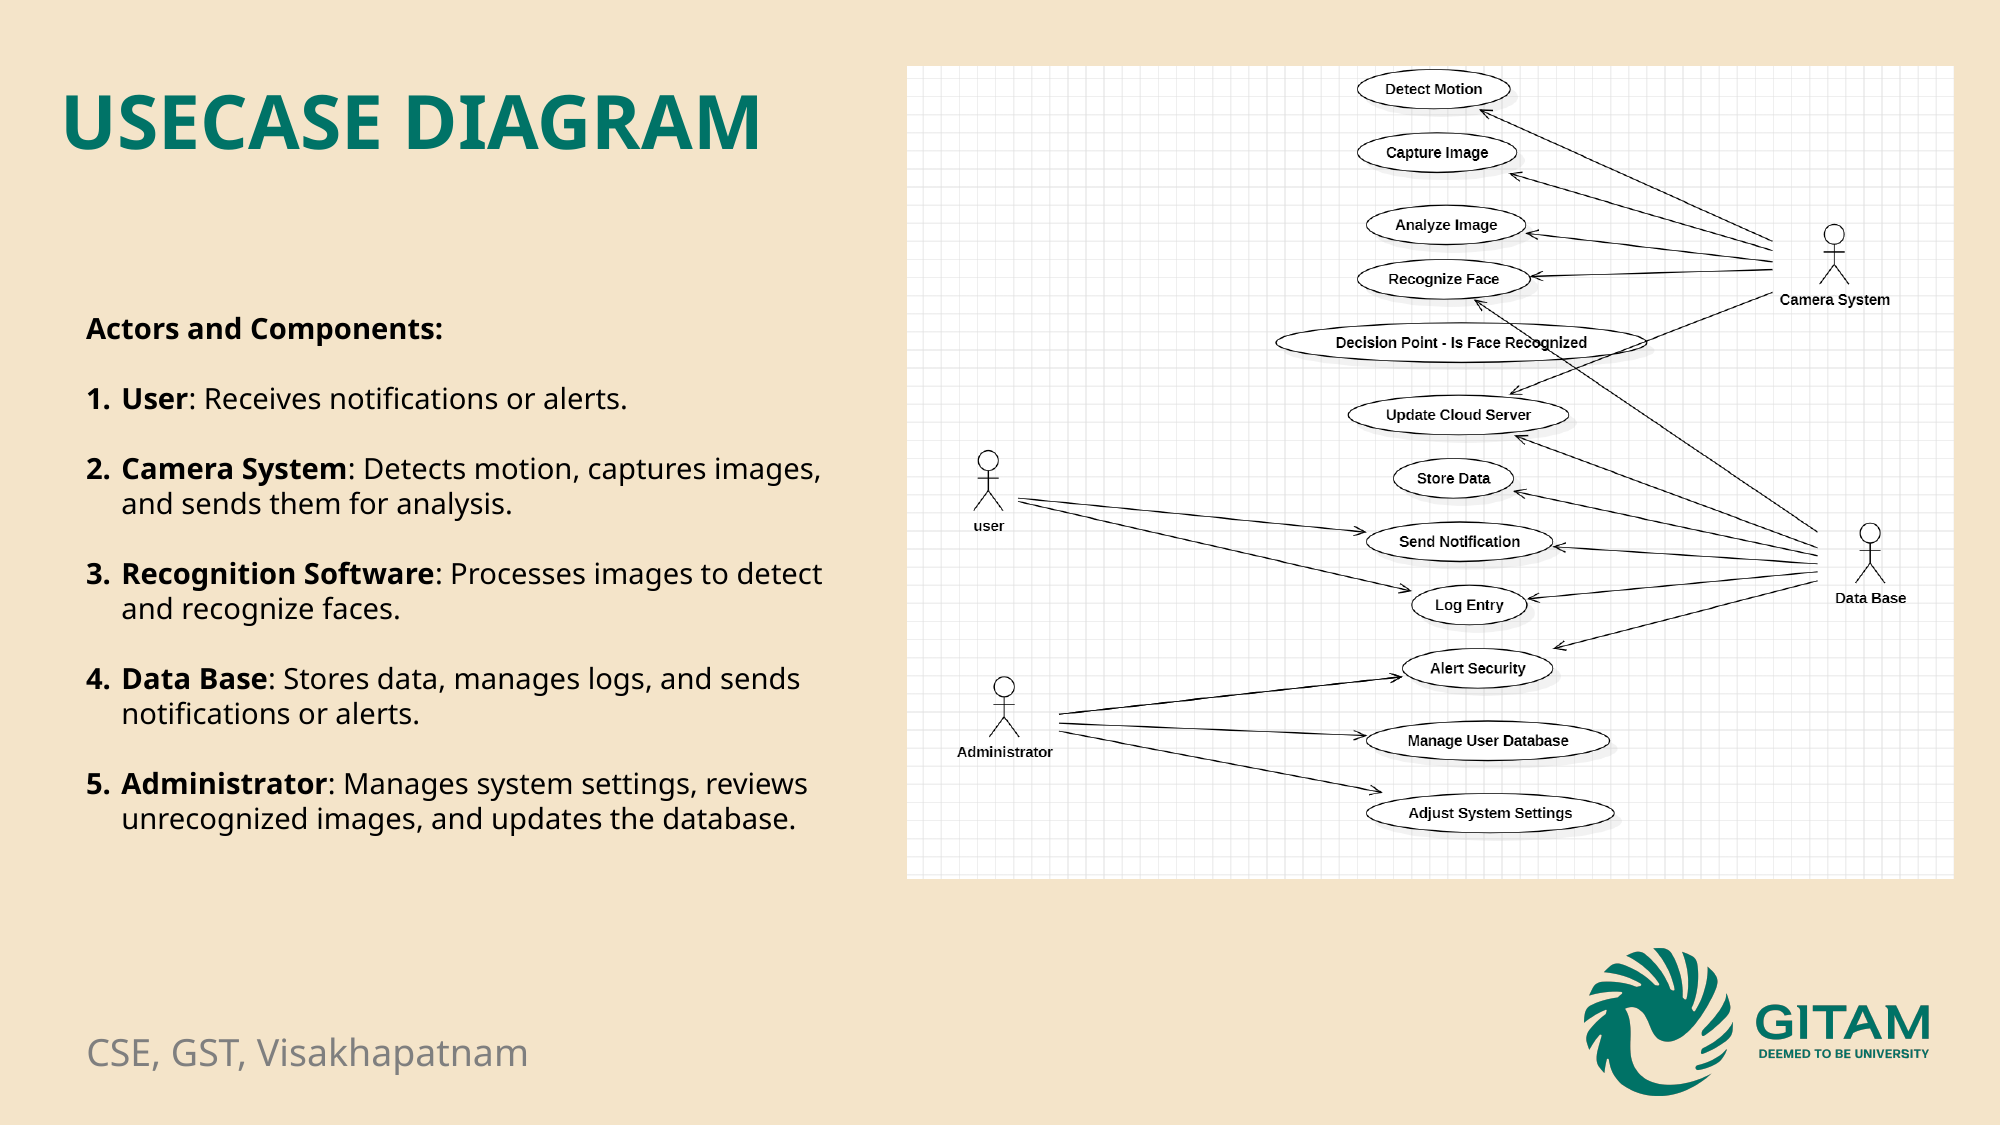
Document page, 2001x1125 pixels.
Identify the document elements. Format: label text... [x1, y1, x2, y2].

text_box CSE, GST, Visakhapatnam [71, 1021, 857, 1082]
picture [907, 66, 1955, 880]
text_box USECASE DIAGRAM [46, 66, 906, 172]
text_box Actors and Components: User: Receives notifications or alerts. Camera System: Detects motion, captures images, and sends them for analysis. Recognition Software: Processes images to detect and recognize faces. Data Base: Stores data, manages logs, and sends notifications or alerts. Administrator: Manages system settings, reviews unrecognized images, and updates the database. [71, 303, 857, 843]
picture [1584, 947, 1929, 1096]
